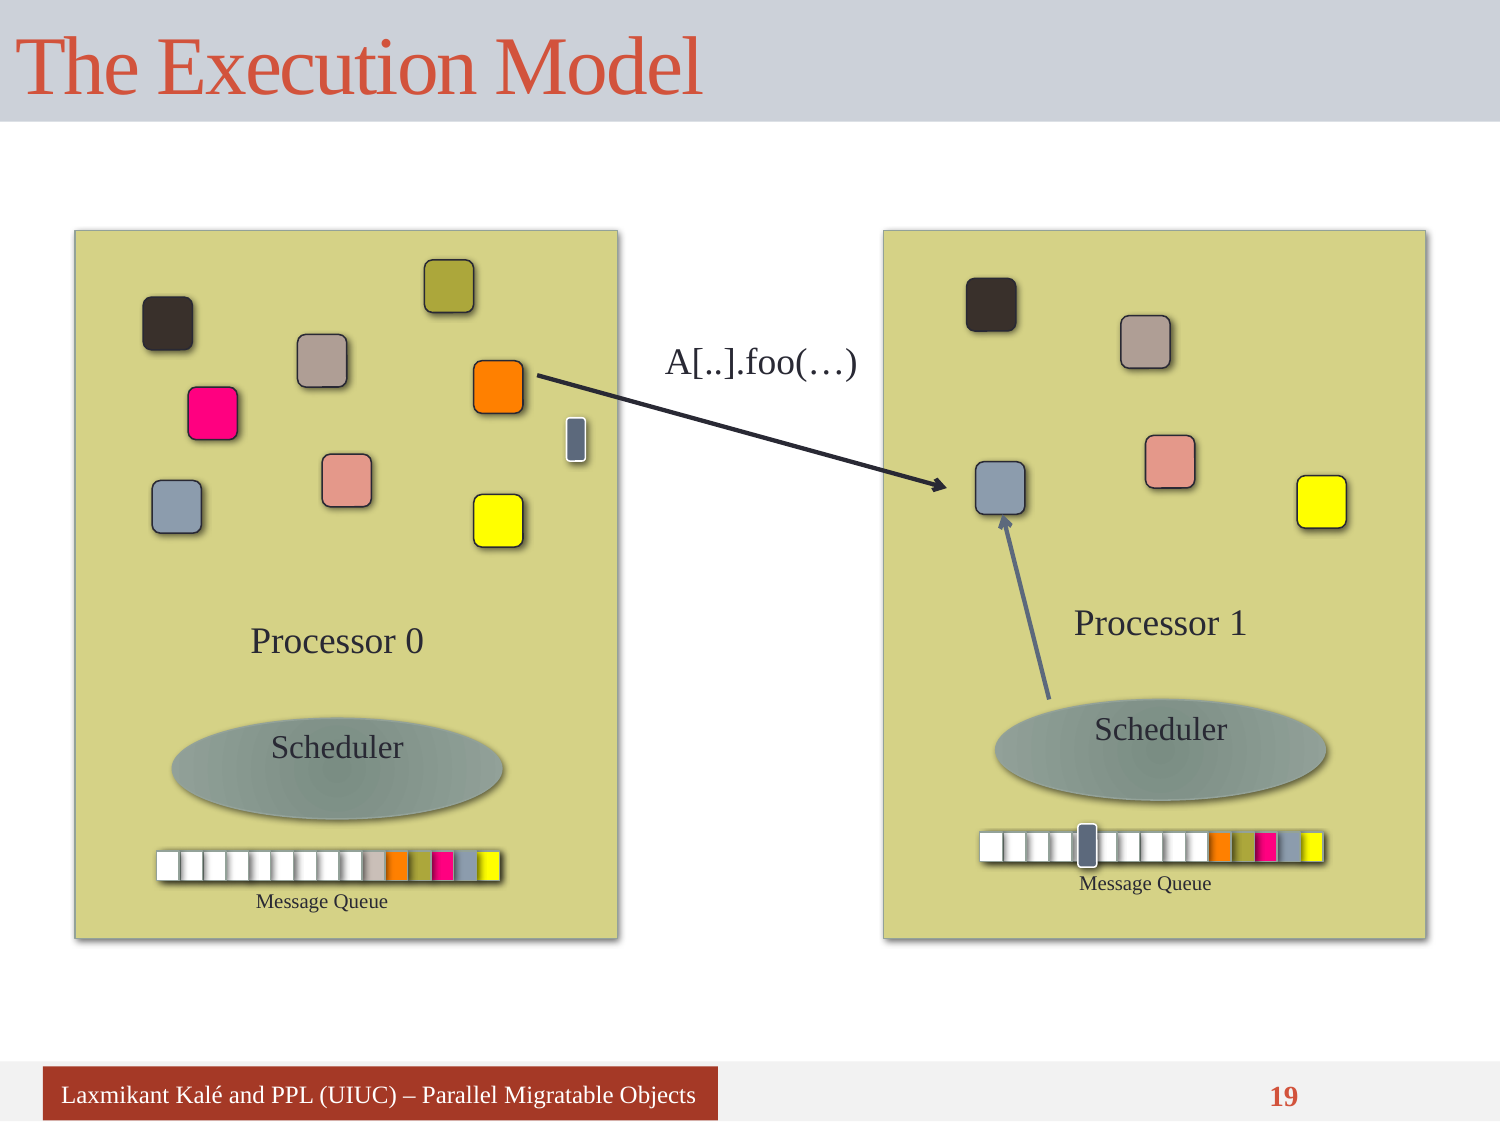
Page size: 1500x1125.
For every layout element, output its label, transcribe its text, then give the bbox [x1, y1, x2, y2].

text_box A[..].foo(…) [649, 329, 875, 372]
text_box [536, 374, 948, 489]
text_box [74, 230, 618, 939]
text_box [1002, 514, 1050, 700]
footer Laxmikant Kalé and PPL (UIUC) – Parallel Migratable Objects [42, 1066, 718, 1121]
title The Execution Model [0, 0, 1500, 122]
slide_number 19 [1254, 1067, 1457, 1122]
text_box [883, 230, 1426, 939]
